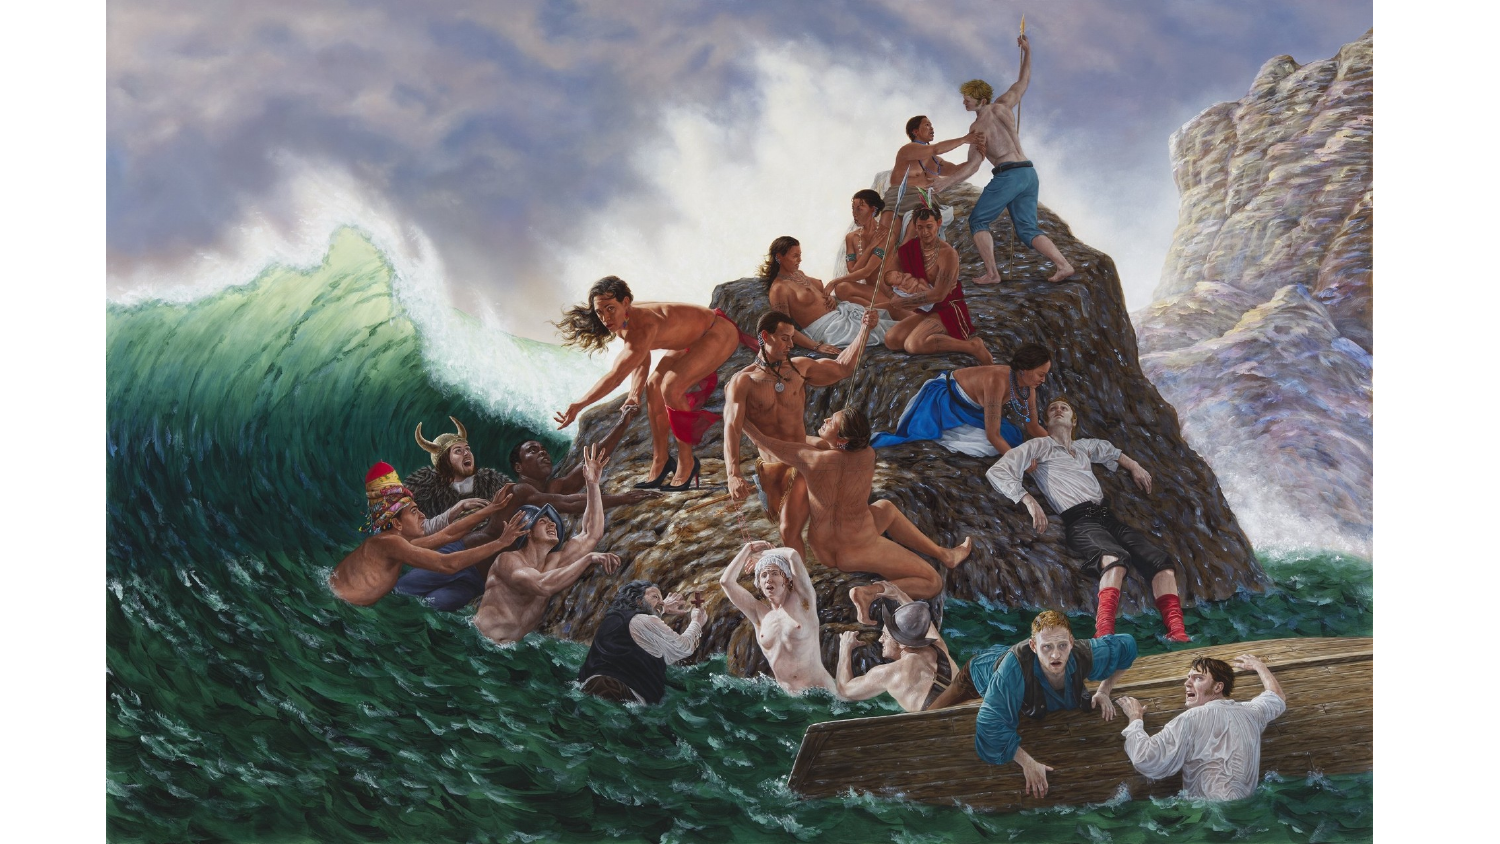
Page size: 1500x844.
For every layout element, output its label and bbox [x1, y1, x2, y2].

picture [105, 0, 1373, 844]
